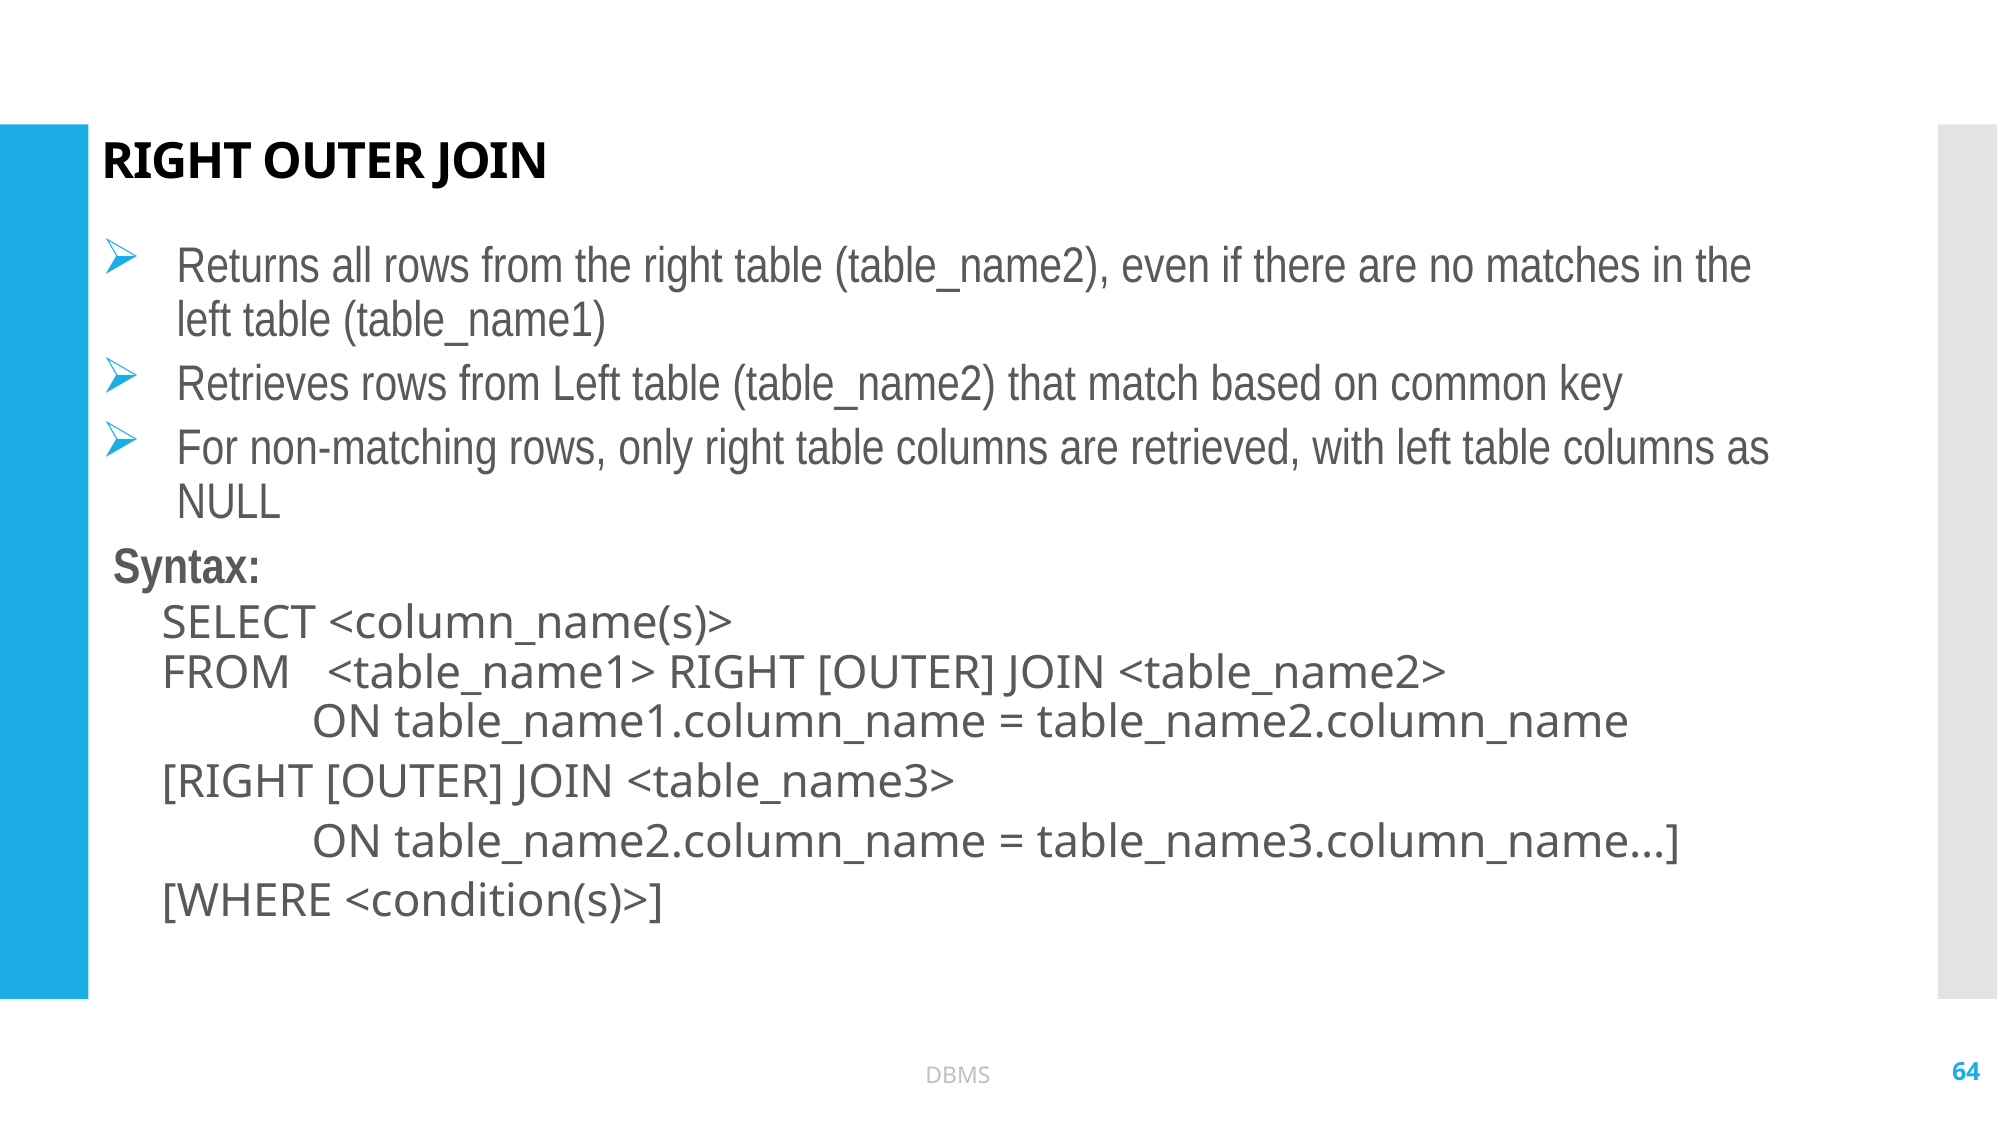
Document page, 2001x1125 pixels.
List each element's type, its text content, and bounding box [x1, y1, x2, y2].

title RIGHT OUTER JOIN [86, 128, 1653, 189]
footer DBMS [473, 1046, 1443, 1107]
list Returns all rows from the right table (table_name2), even if there are no matches in the left table (table_name1) Retrieves rows from Left table (table_name2) that match based on common key For non-matching rows, only right table columns are retrieved, with left table columns as NULL Syntax: SELECT <column_name(s)> FROM <table_name1> RIGHT [OUTER] JOIN <table_name2> ON table_name1.column_name = table_name2.column_name [RIGHT [OUTER] JOIN <table_name3> ON table_name2.column_name = table_name3.column_name…] [WHERE <condition(s)>] [86, 231, 1830, 1036]
slide_number 64 [1744, 1042, 1996, 1103]
